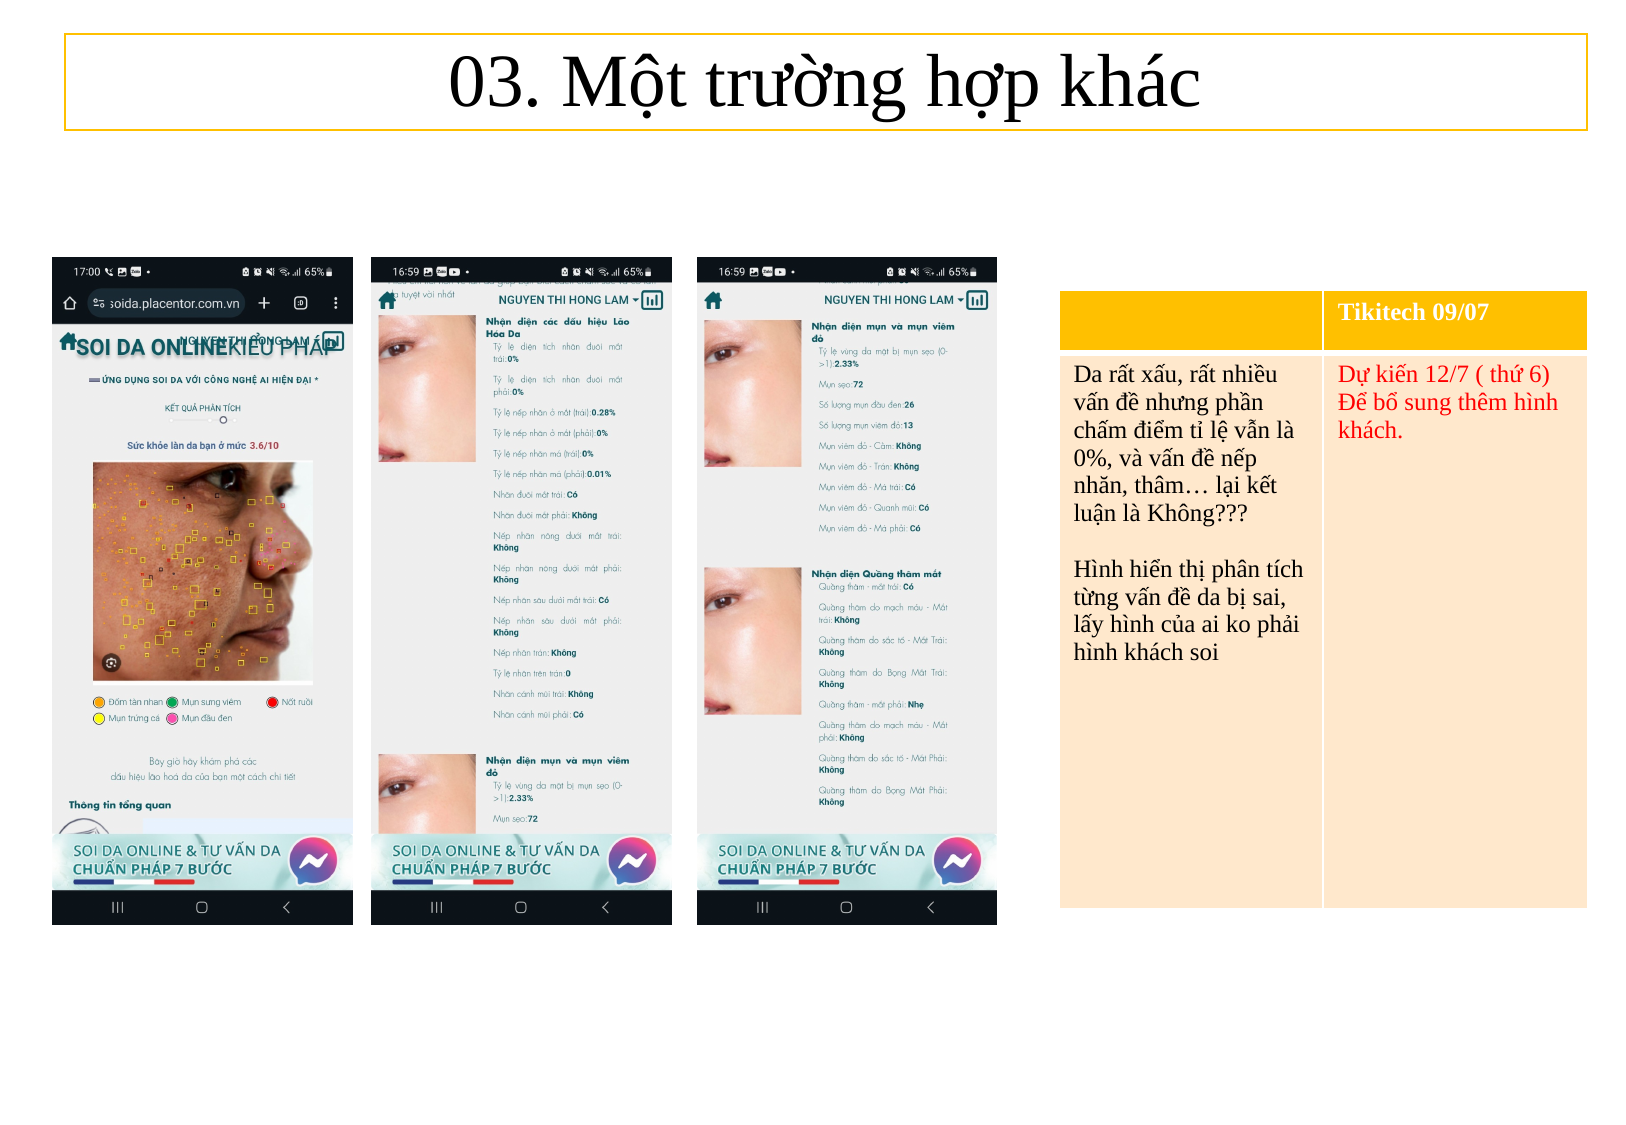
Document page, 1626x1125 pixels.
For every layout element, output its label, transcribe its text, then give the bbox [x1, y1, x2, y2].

picture [696, 257, 997, 925]
table_header [1060, 291, 1322, 350]
table_header Tikitech 09/07 [1324, 291, 1587, 350]
picture [371, 257, 672, 925]
table_cell Dự kiến 12/7 ( thứ 6) Để bổ sung thêm hình khách. [1324, 356, 1587, 908]
picture [52, 257, 353, 925]
table_cell Da rất xấu, rất nhiều vấn đề nhưng phần chấm điểm tỉ lệ vẫn là 0%, và vấn đề nếp nhăn, thâm… lại kết luận là Không??? Hình hiển thị phân tích từng vấn đề da bị sai, lấy hình của ai ko phải hình khách soi [1060, 356, 1322, 908]
title 03. Một trường hợp khác [64, 33, 1588, 131]
